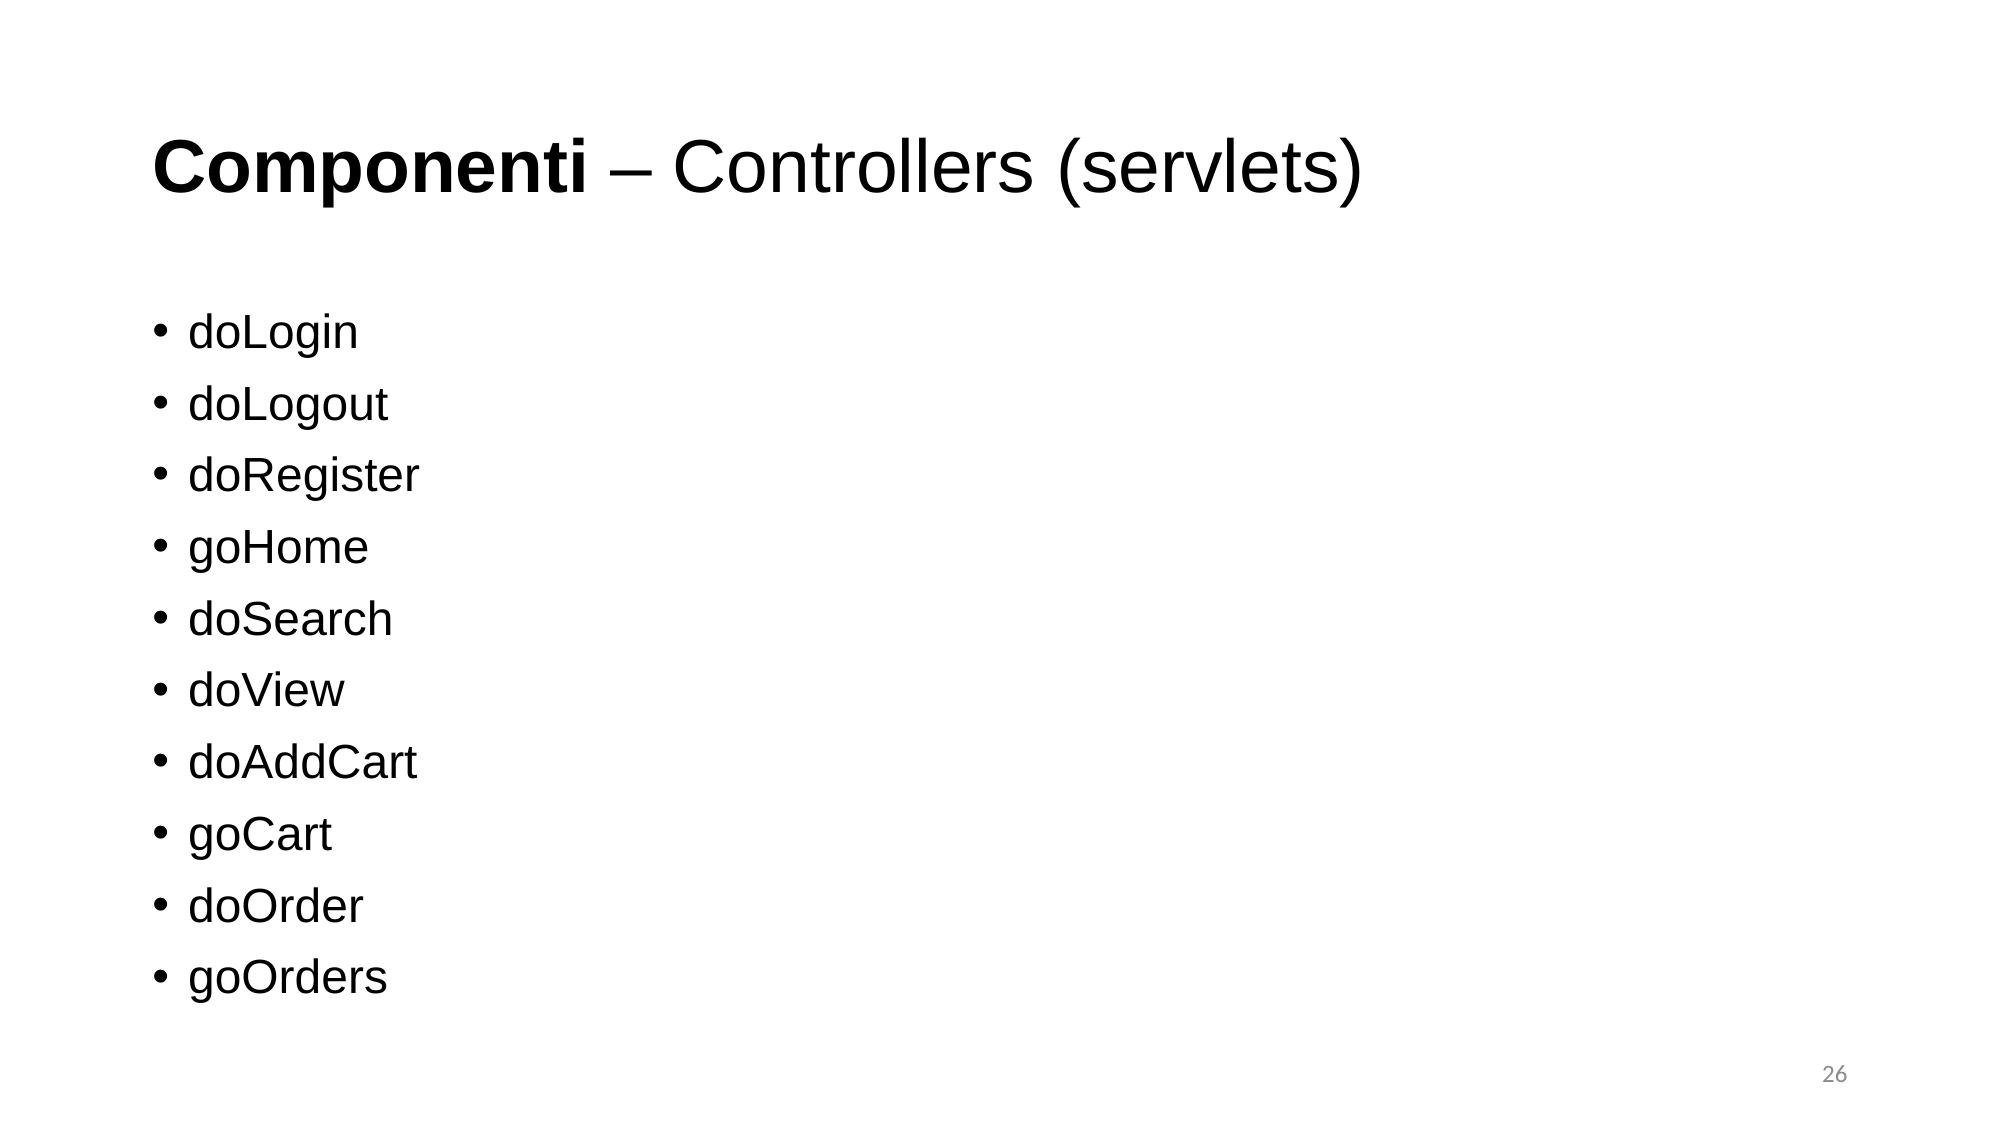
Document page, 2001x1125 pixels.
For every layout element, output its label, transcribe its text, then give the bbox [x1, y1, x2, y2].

text_box 26 [1412, 1042, 1863, 1103]
text_box doLogin doLogout doRegister goHome doSearch doView doAddCart goCart doOrder goOrders [137, 299, 1863, 1013]
text_box Componenti – Controllers (servlets) [137, 59, 1863, 278]
